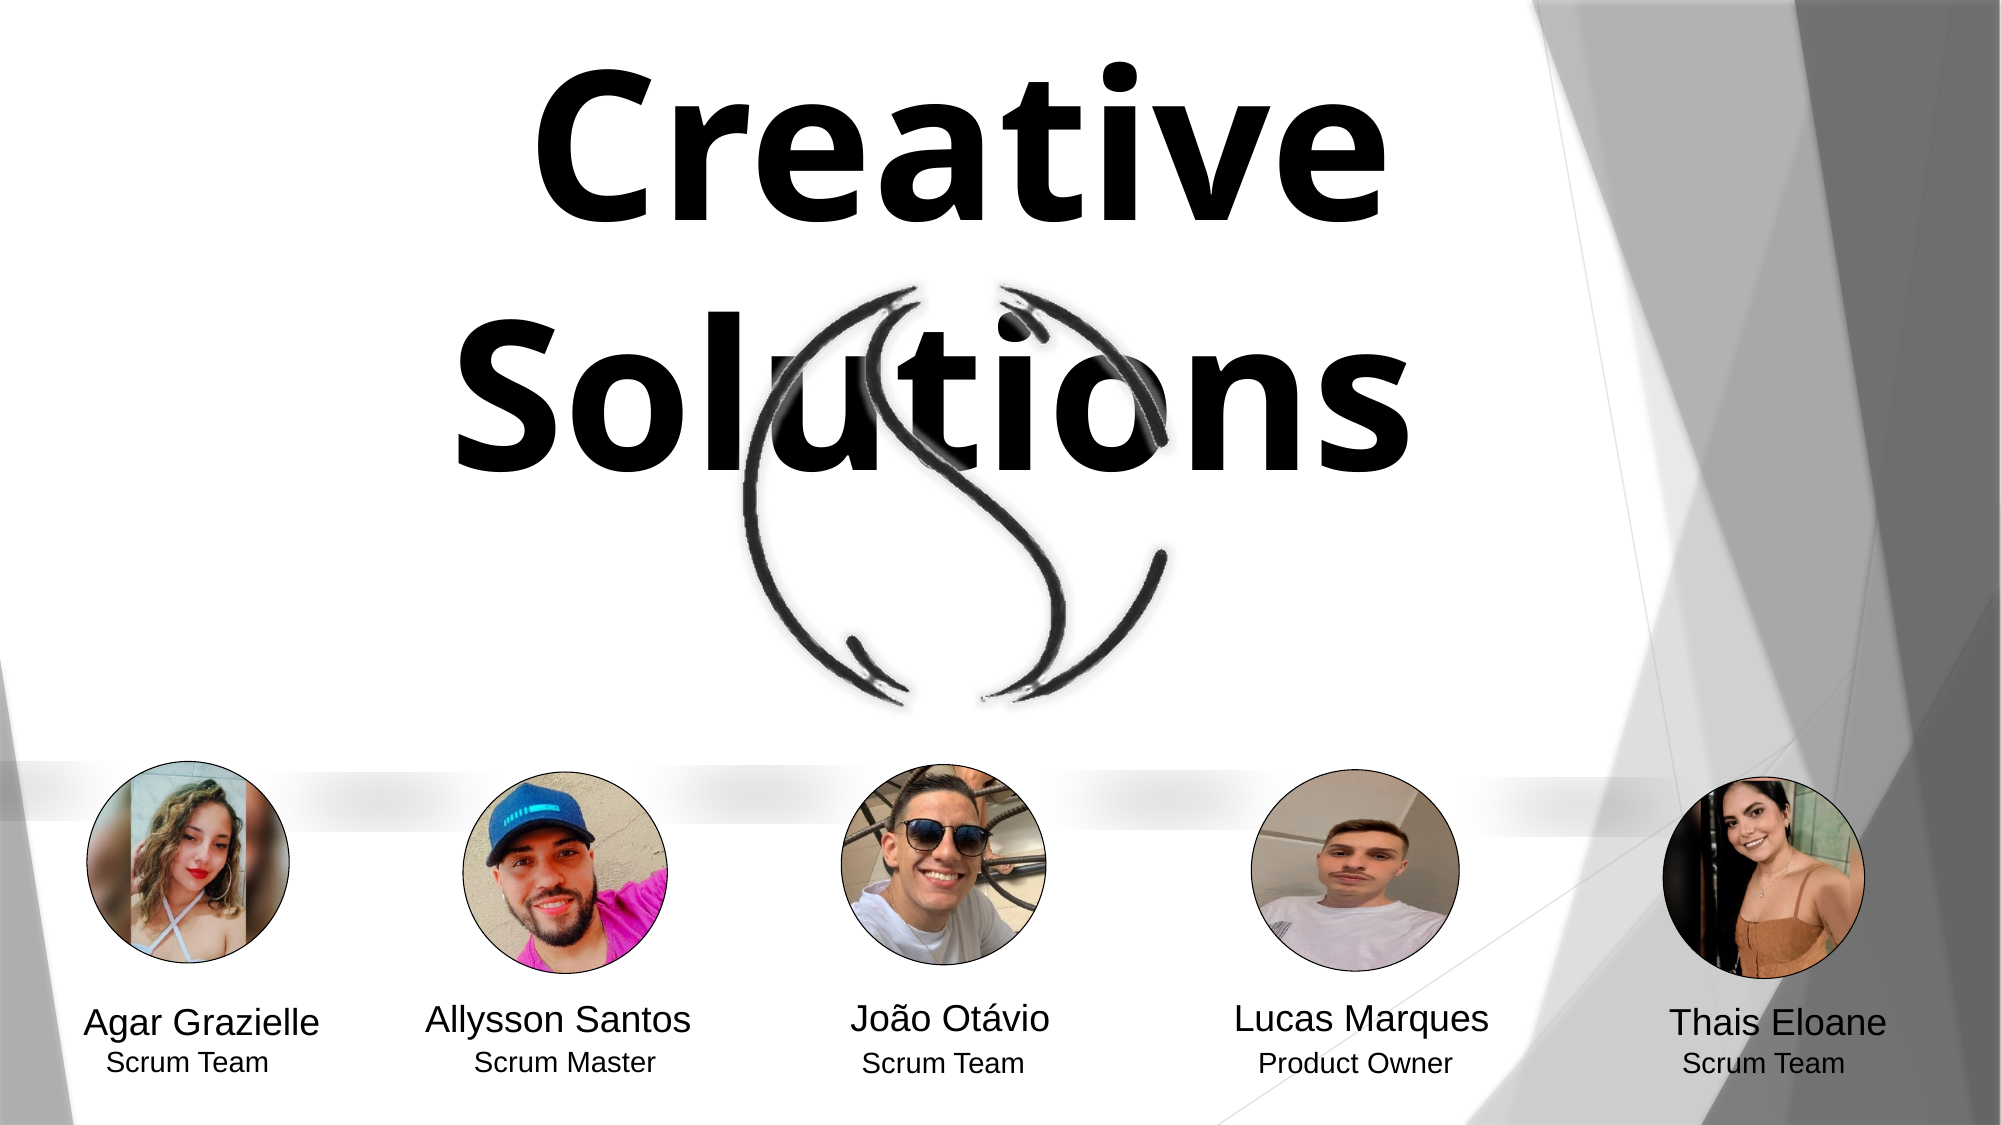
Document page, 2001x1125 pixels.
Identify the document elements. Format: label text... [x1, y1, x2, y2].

text_box Product Owner [1243, 1036, 1469, 1087]
picture [1250, 769, 1460, 972]
text_box Agar Grazielle [68, 990, 426, 1050]
text_box João Otávio [835, 986, 1193, 1046]
text_box Creative Solutions [18, 5, 1902, 770]
text_box Scrum Team [1667, 1036, 1861, 1087]
picture [462, 771, 668, 974]
picture [697, 250, 1261, 727]
text_box Scrum Team [846, 1036, 1041, 1087]
text_box Scrum Master [459, 1036, 672, 1086]
picture [86, 760, 290, 964]
text_box Scrum Team [91, 1036, 285, 1086]
text_box Thais Eloane [1654, 990, 2000, 1050]
picture [1662, 776, 1866, 979]
text_box Allysson Santos [410, 987, 768, 1047]
picture [840, 764, 1047, 966]
text_box Lucas Marques [1219, 986, 1576, 1046]
